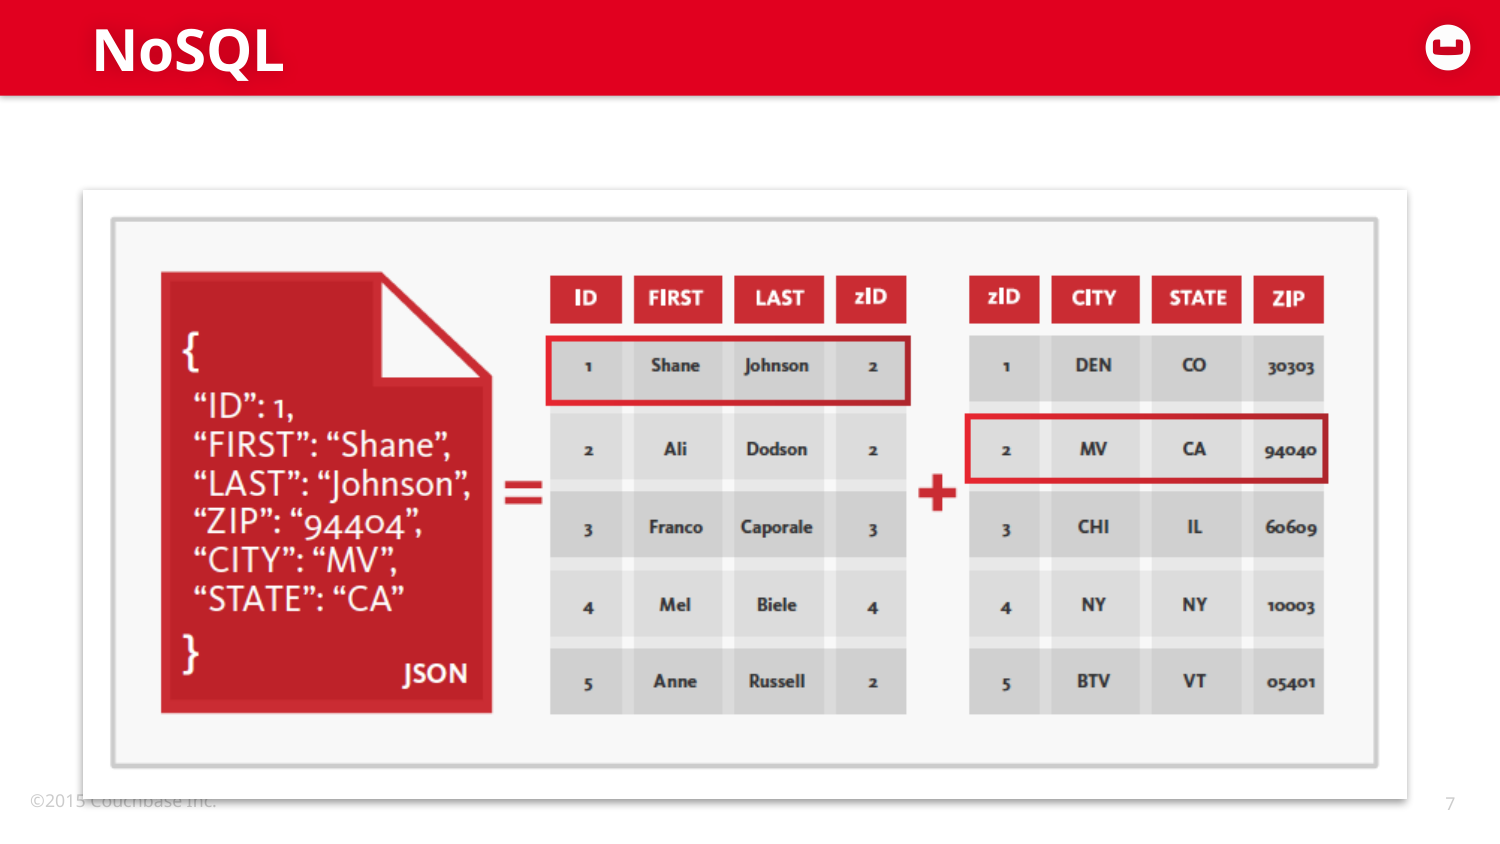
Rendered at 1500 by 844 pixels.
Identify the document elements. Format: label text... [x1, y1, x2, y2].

picture [1425, 24, 1471, 71]
title NoSQL [76, 2, 1389, 91]
picture [96, 204, 1394, 785]
